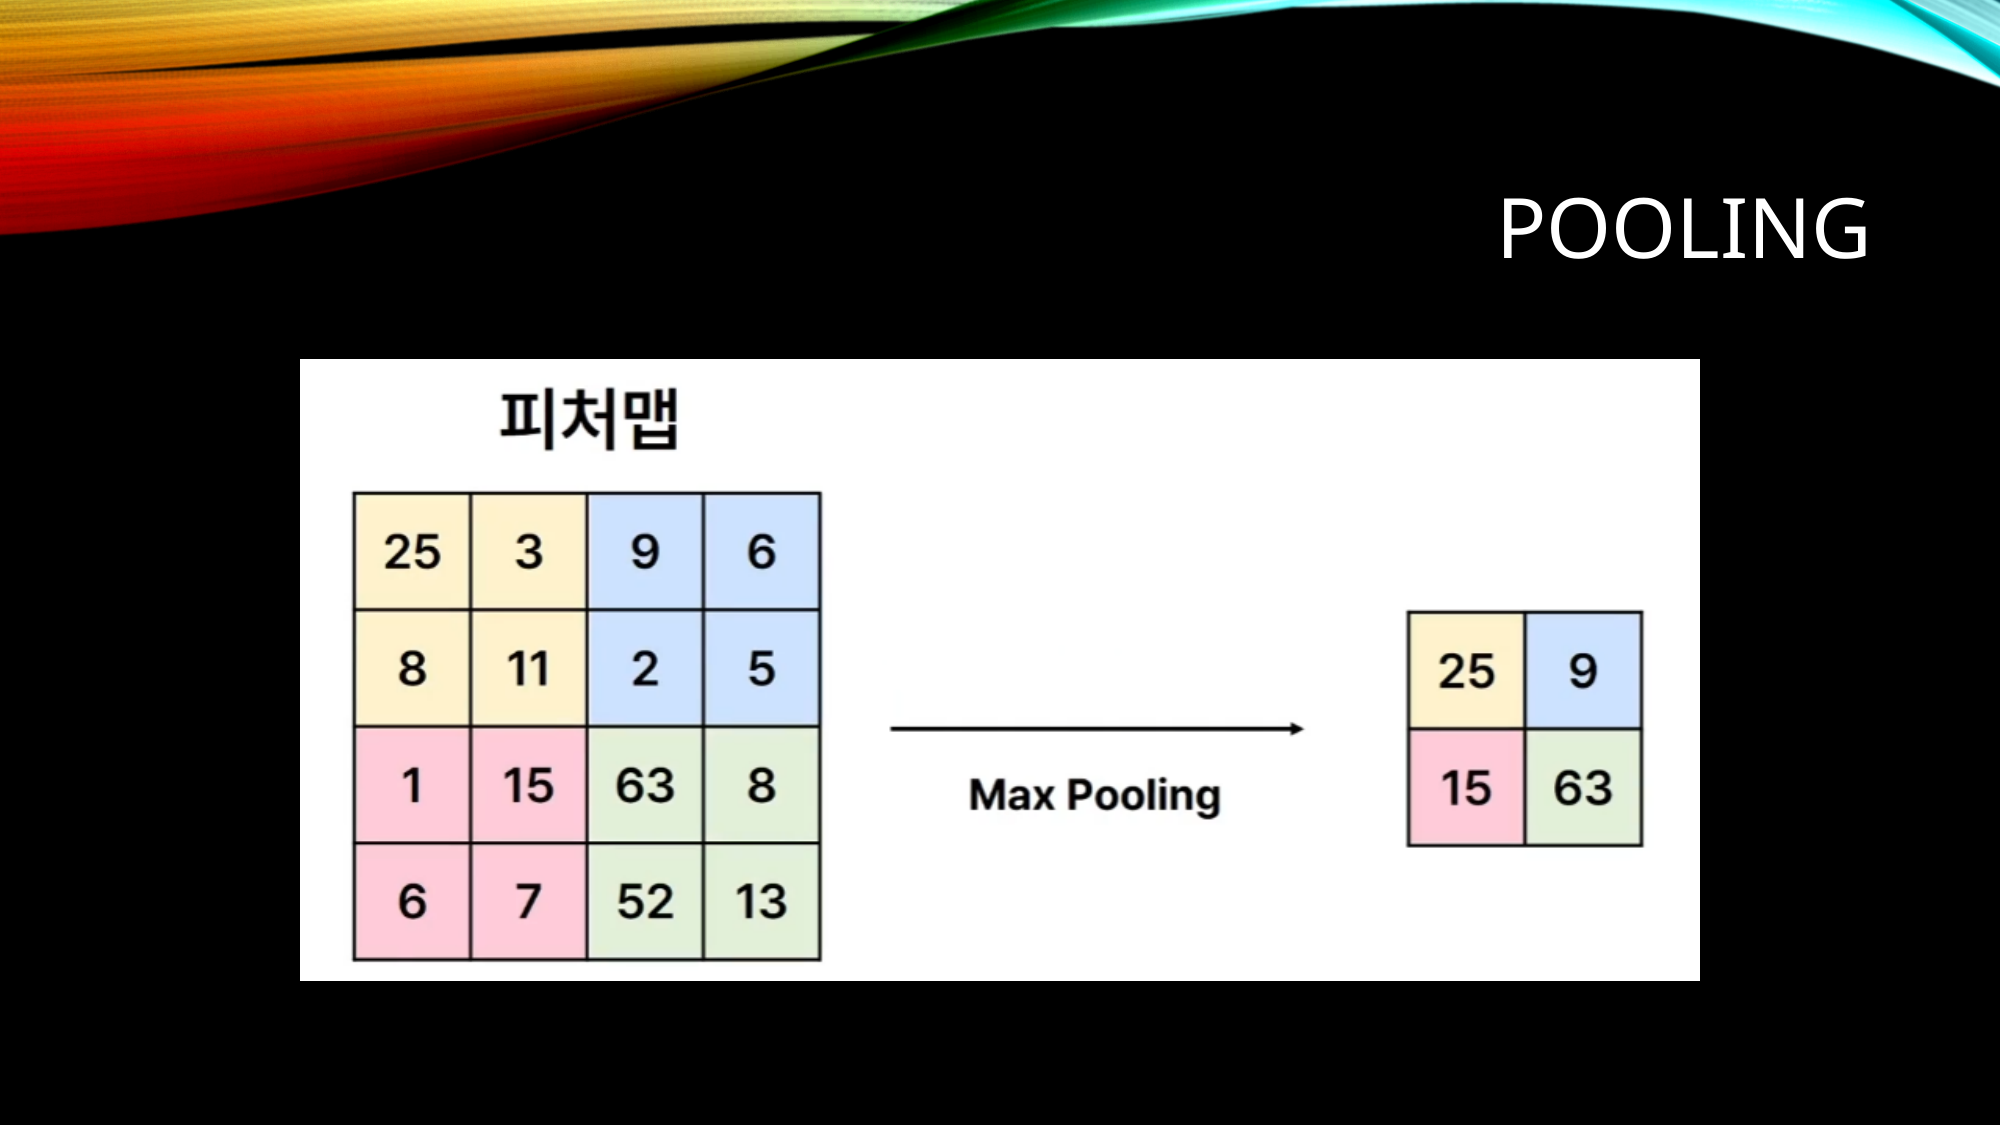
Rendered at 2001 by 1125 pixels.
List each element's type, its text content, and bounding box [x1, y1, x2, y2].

picture [300, 359, 1700, 981]
title pooling [474, 125, 1888, 338]
picture [0, 0, 2000, 237]
